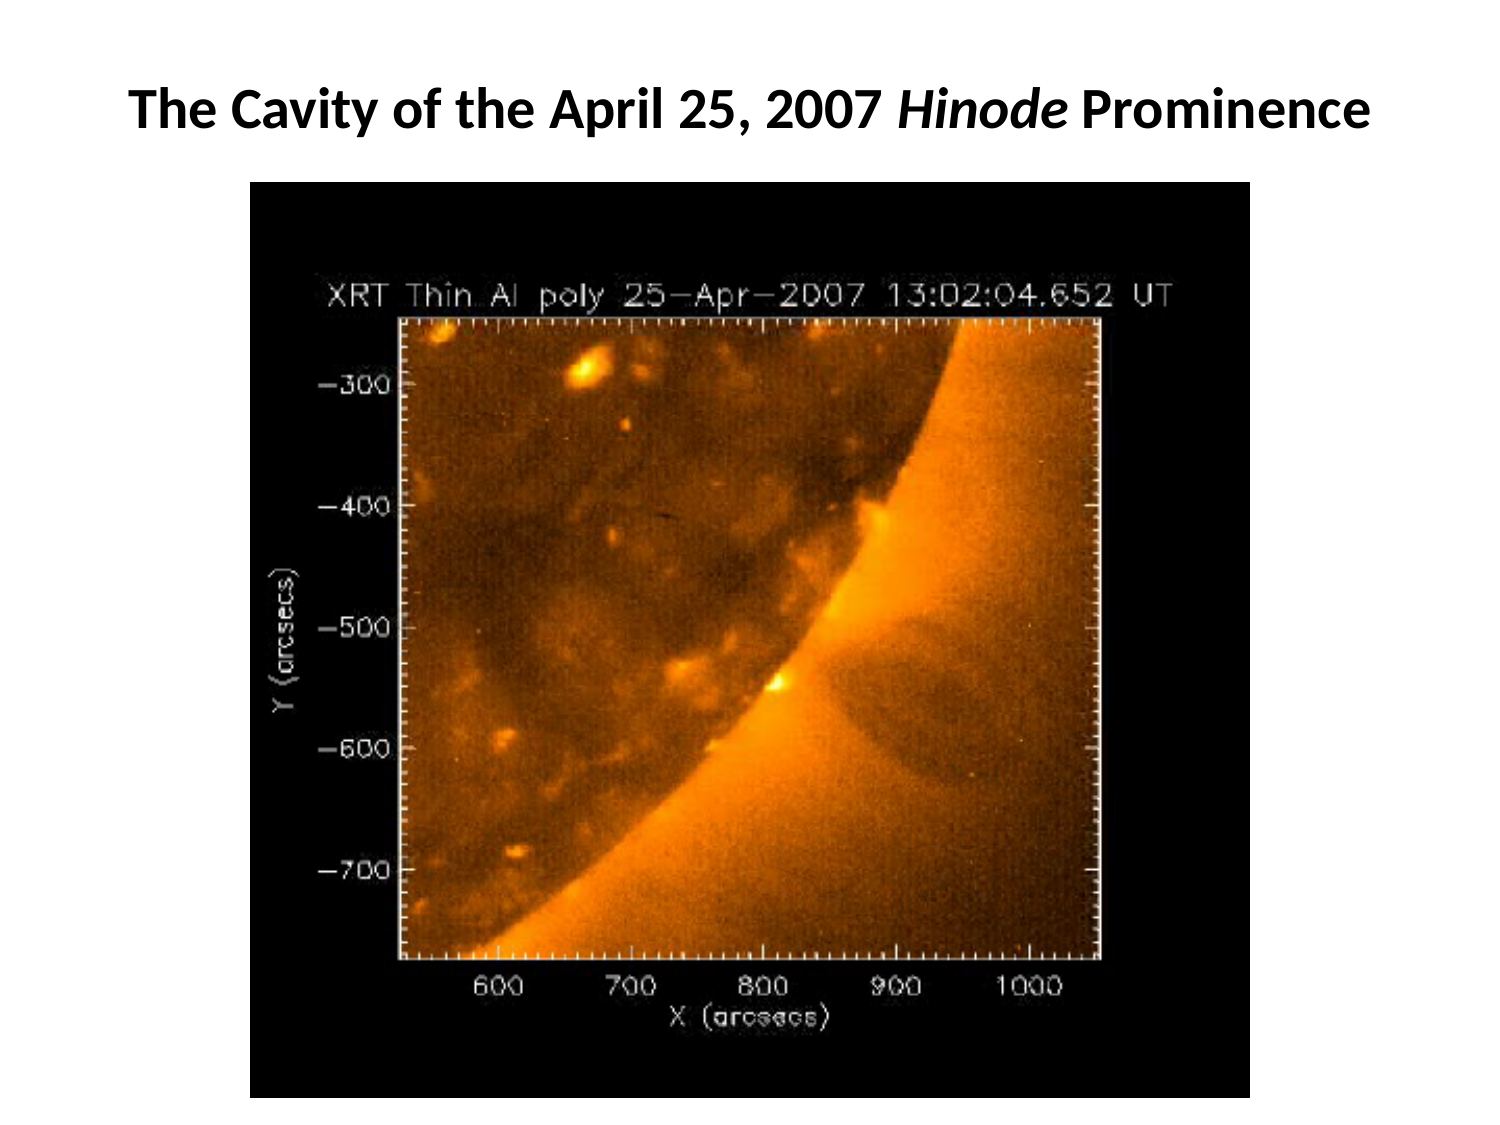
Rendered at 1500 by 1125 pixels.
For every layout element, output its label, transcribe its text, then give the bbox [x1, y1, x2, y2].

title The Cavity of the April 25, 2007 Hinode Prominence [75, 11, 1425, 200]
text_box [249, 181, 1251, 1099]
